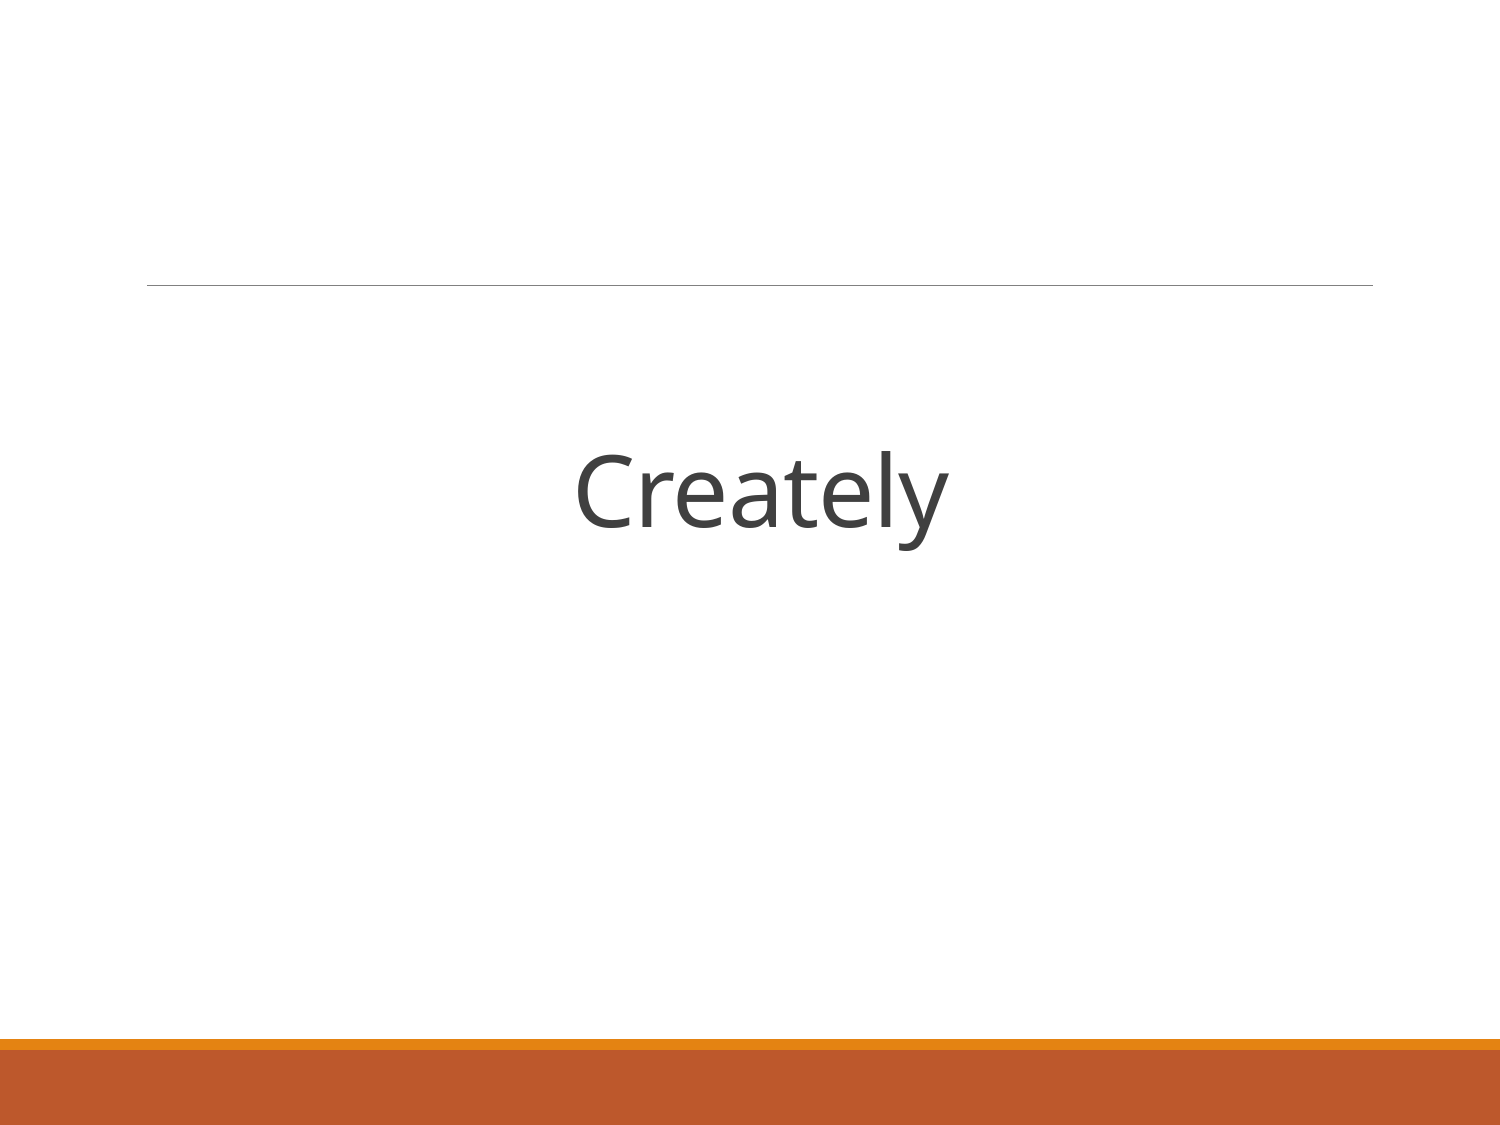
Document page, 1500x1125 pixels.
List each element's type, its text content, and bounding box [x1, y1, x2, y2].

title Creately [142, 317, 1380, 556]
